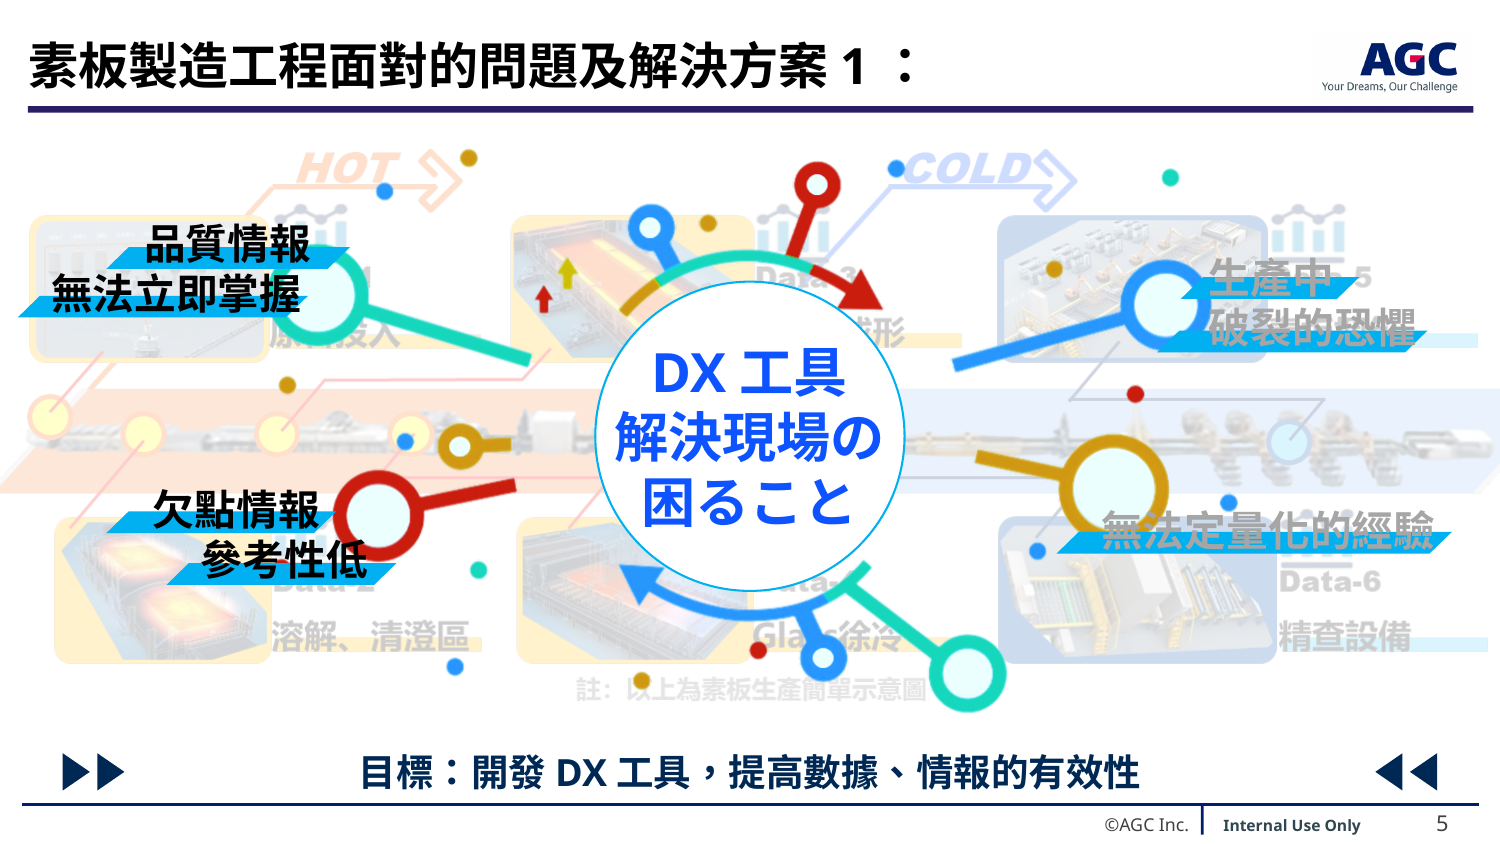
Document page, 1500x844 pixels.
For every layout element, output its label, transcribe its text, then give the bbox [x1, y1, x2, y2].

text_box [62, 753, 125, 791]
text_box 目標：開發DX工具，提高數據、情報的有效性 [343, 741, 1156, 802]
picture [0, 130, 1500, 719]
picture [1306, 27, 1473, 106]
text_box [17, 149, 1452, 714]
text_box 素板製造工程面對的問題及解決方案1： [13, 34, 946, 104]
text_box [1375, 753, 1438, 791]
